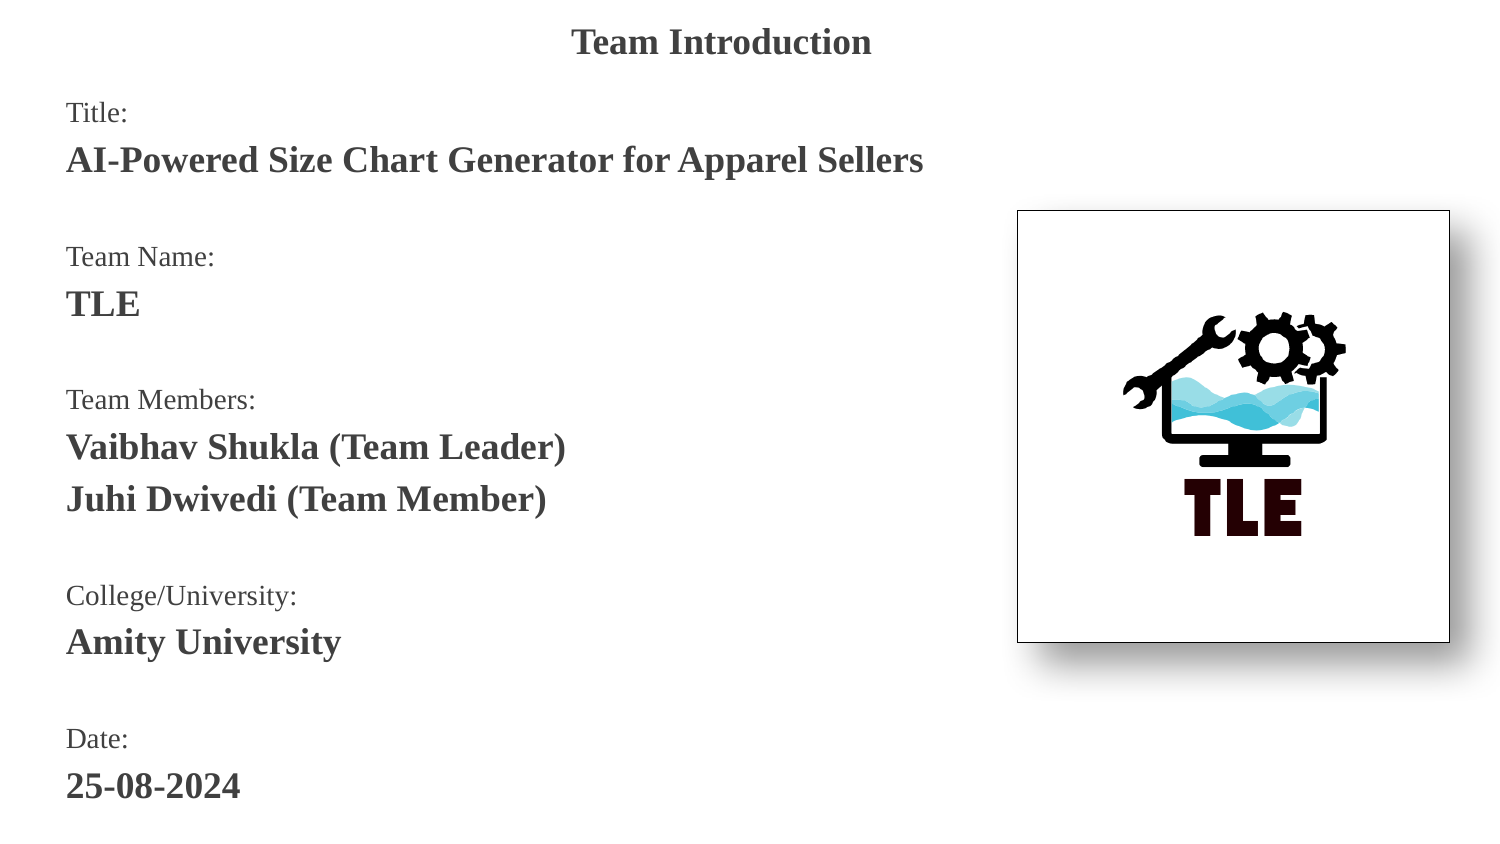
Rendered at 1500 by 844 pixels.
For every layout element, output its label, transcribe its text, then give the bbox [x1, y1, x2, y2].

title Team Introduction [556, 0, 1500, 94]
list Title: AI-Powered Size Chart Generator for Apparel Sellers Team Name: TLE Team Members: Vaibhav Shukla (Team Leader) Juhi Dwivedi (Team Member) College/University: Amity University Date: 25-08-2024 [50, 72, 1449, 701]
picture [1017, 210, 1450, 643]
